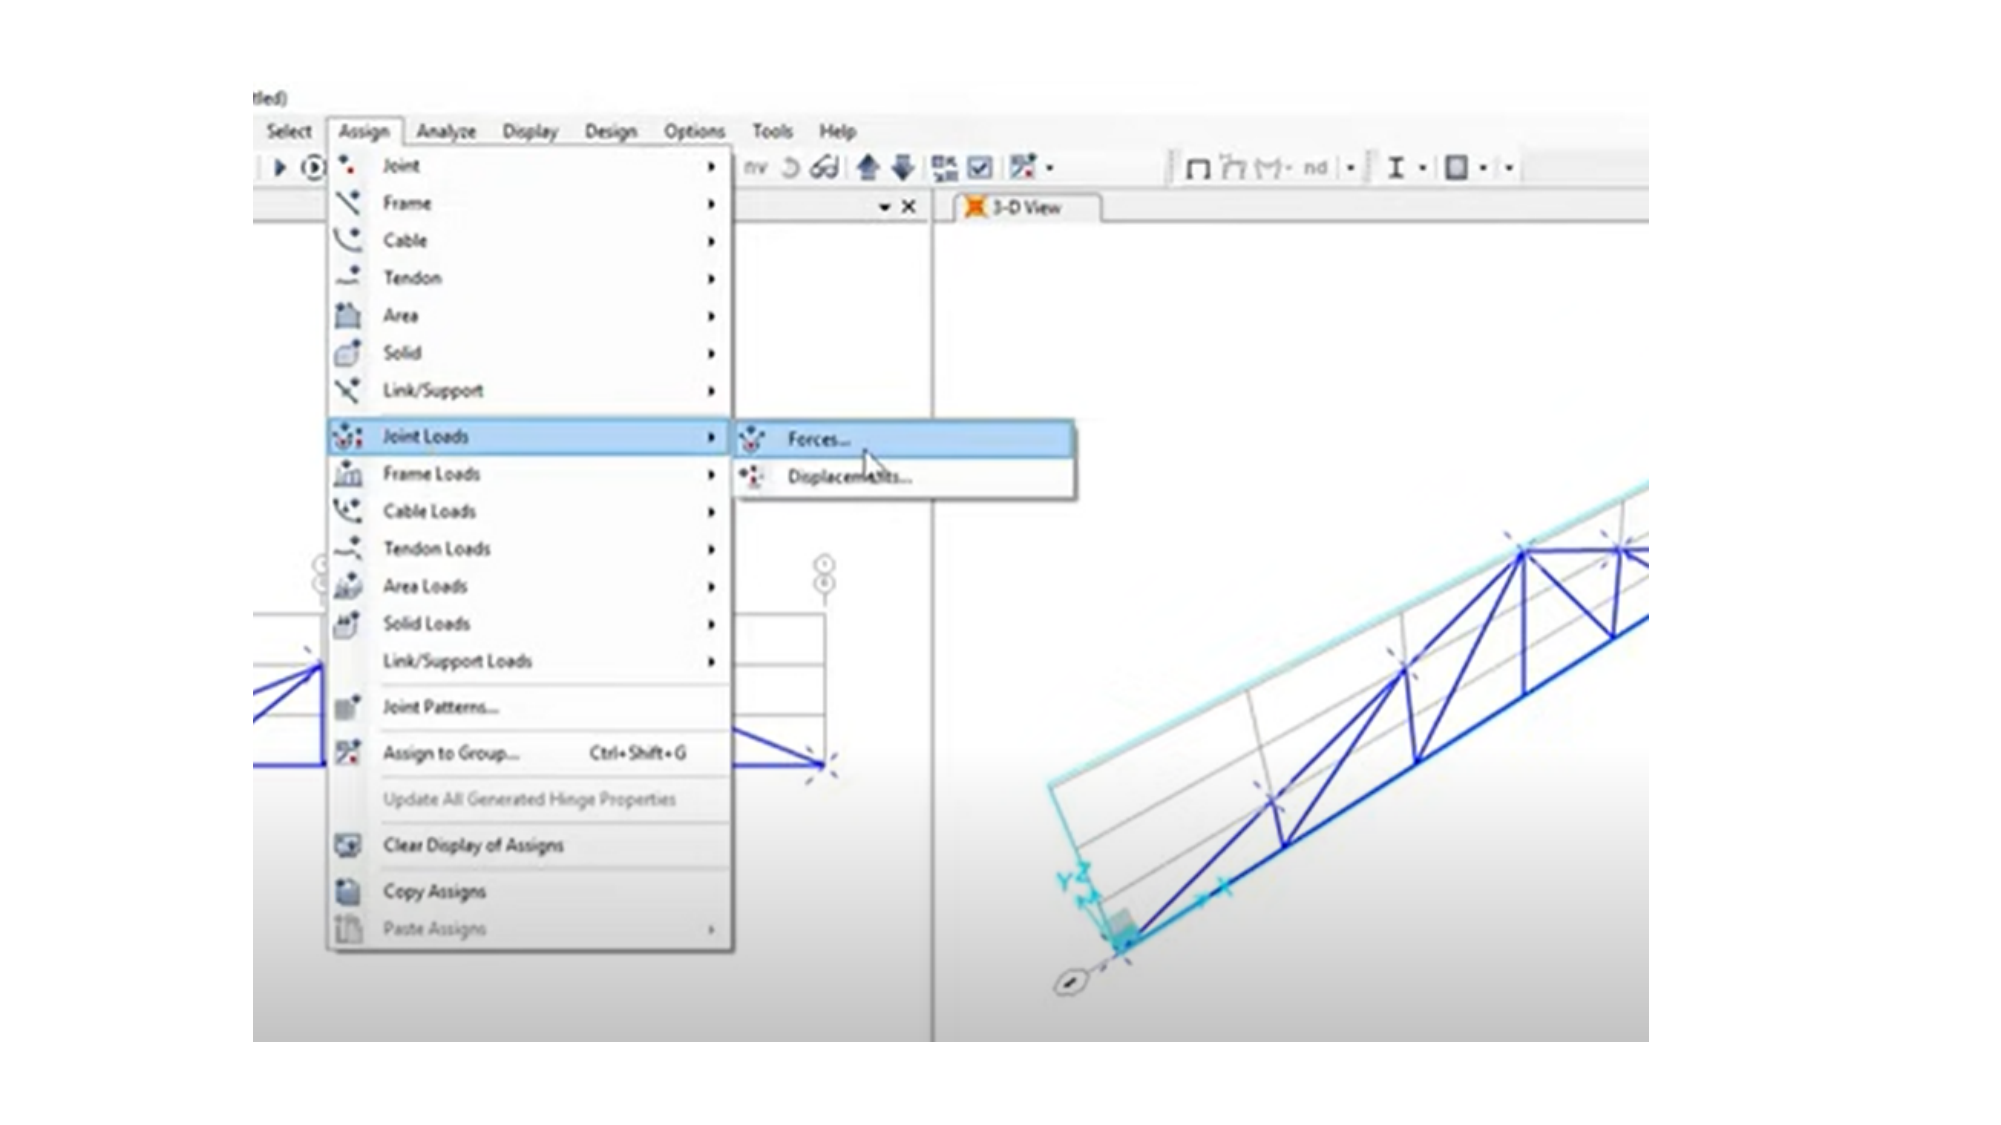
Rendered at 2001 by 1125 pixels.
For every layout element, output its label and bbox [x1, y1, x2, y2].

list [252, 59, 1649, 1042]
